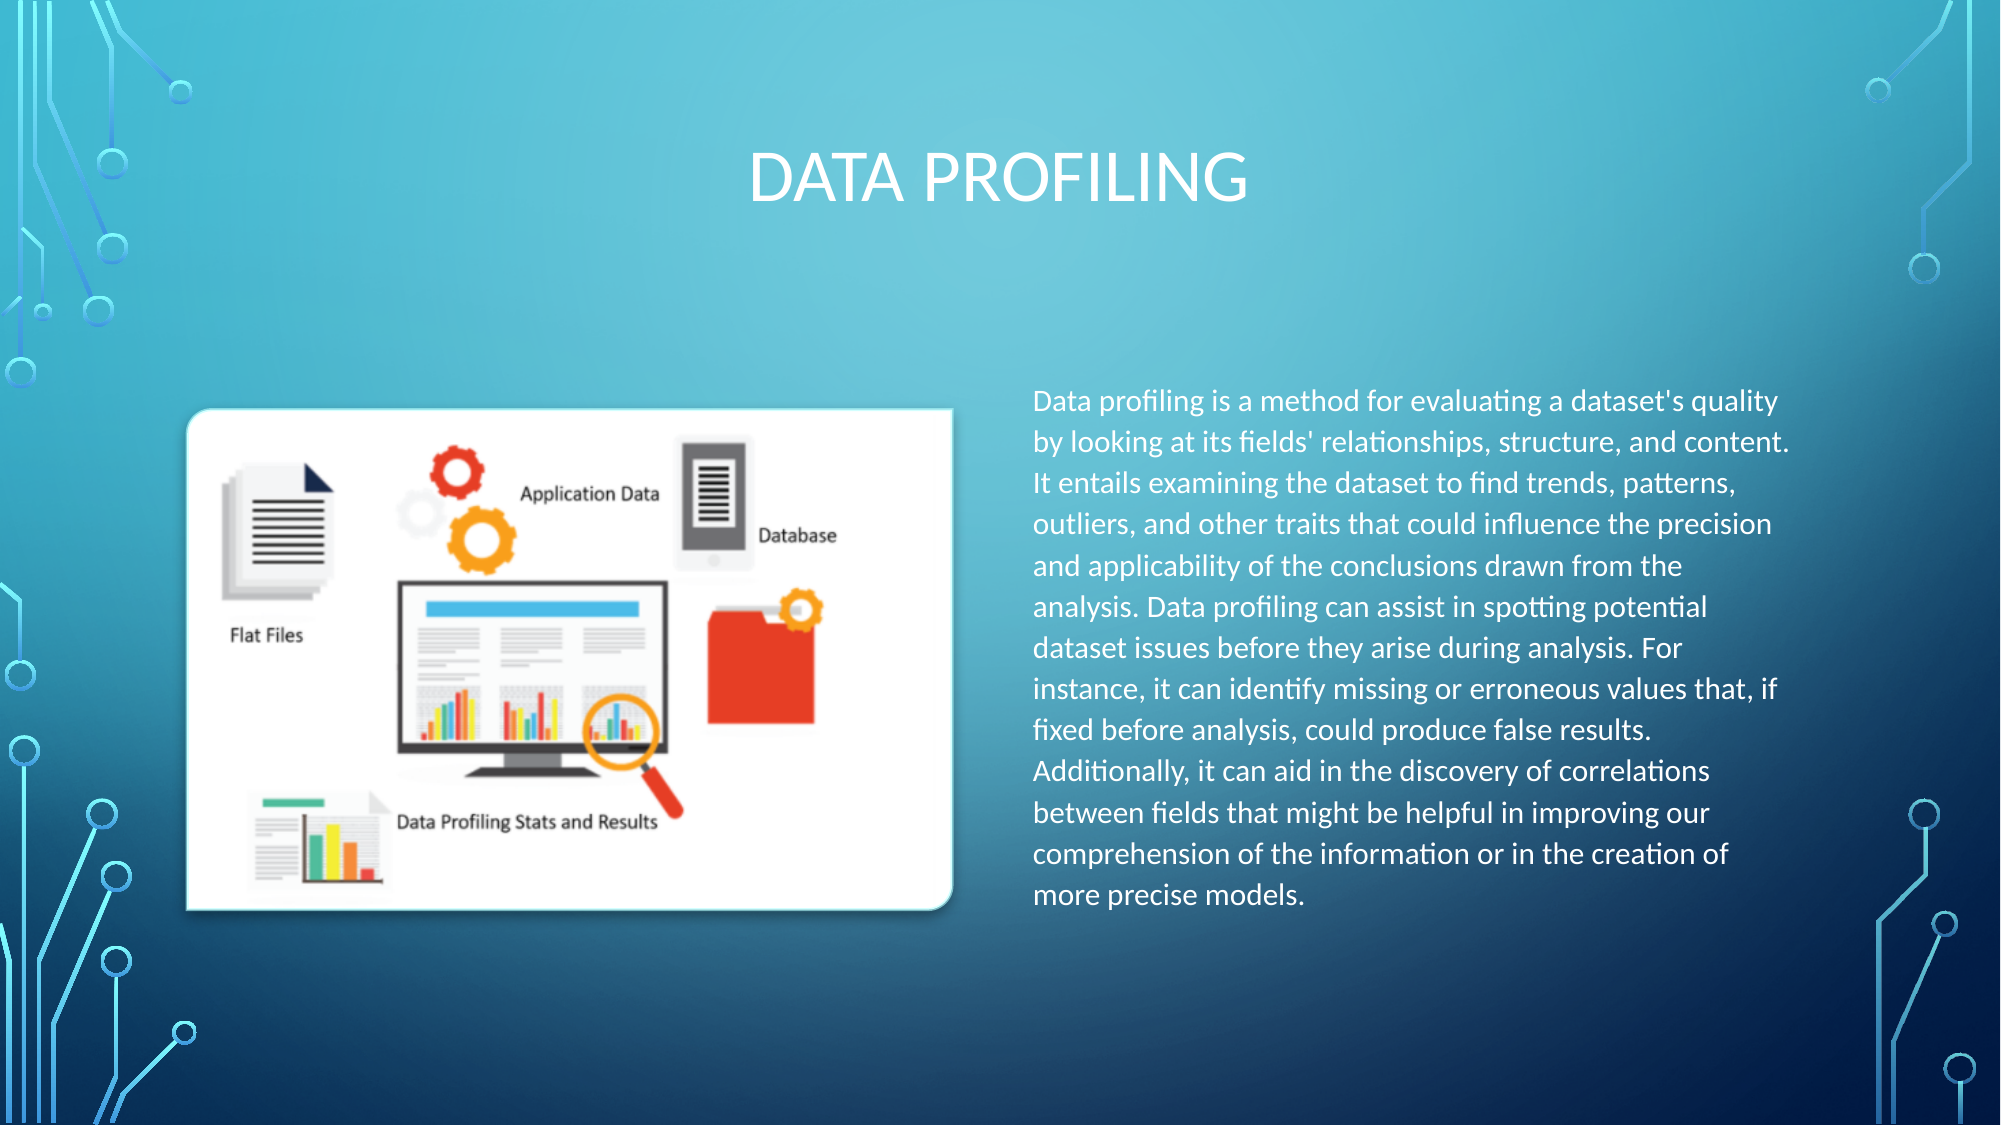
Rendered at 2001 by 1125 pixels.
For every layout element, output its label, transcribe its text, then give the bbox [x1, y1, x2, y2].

title Data Profiling [187, 101, 1813, 344]
picture [186, 409, 953, 910]
list Data profiling is a method for evaluating a dataset's quality by looking at its fields' relationships, structure, and content. It entails examining the dataset to find trends, patterns, outliers, and other traits that could influence the precision and applicability of the conclusions drawn from the analysis. Data profiling can assist in spotting potential dataset issues before they arise during analysis. For instance, it can identify missing or erroneous values that, if fixed before analysis, could produce false results. Additionally, it can aid in the discovery of correlations between fields that might be helpful in improving our comprehension of the information or in the creation of more precise models. [1017, 369, 1813, 950]
